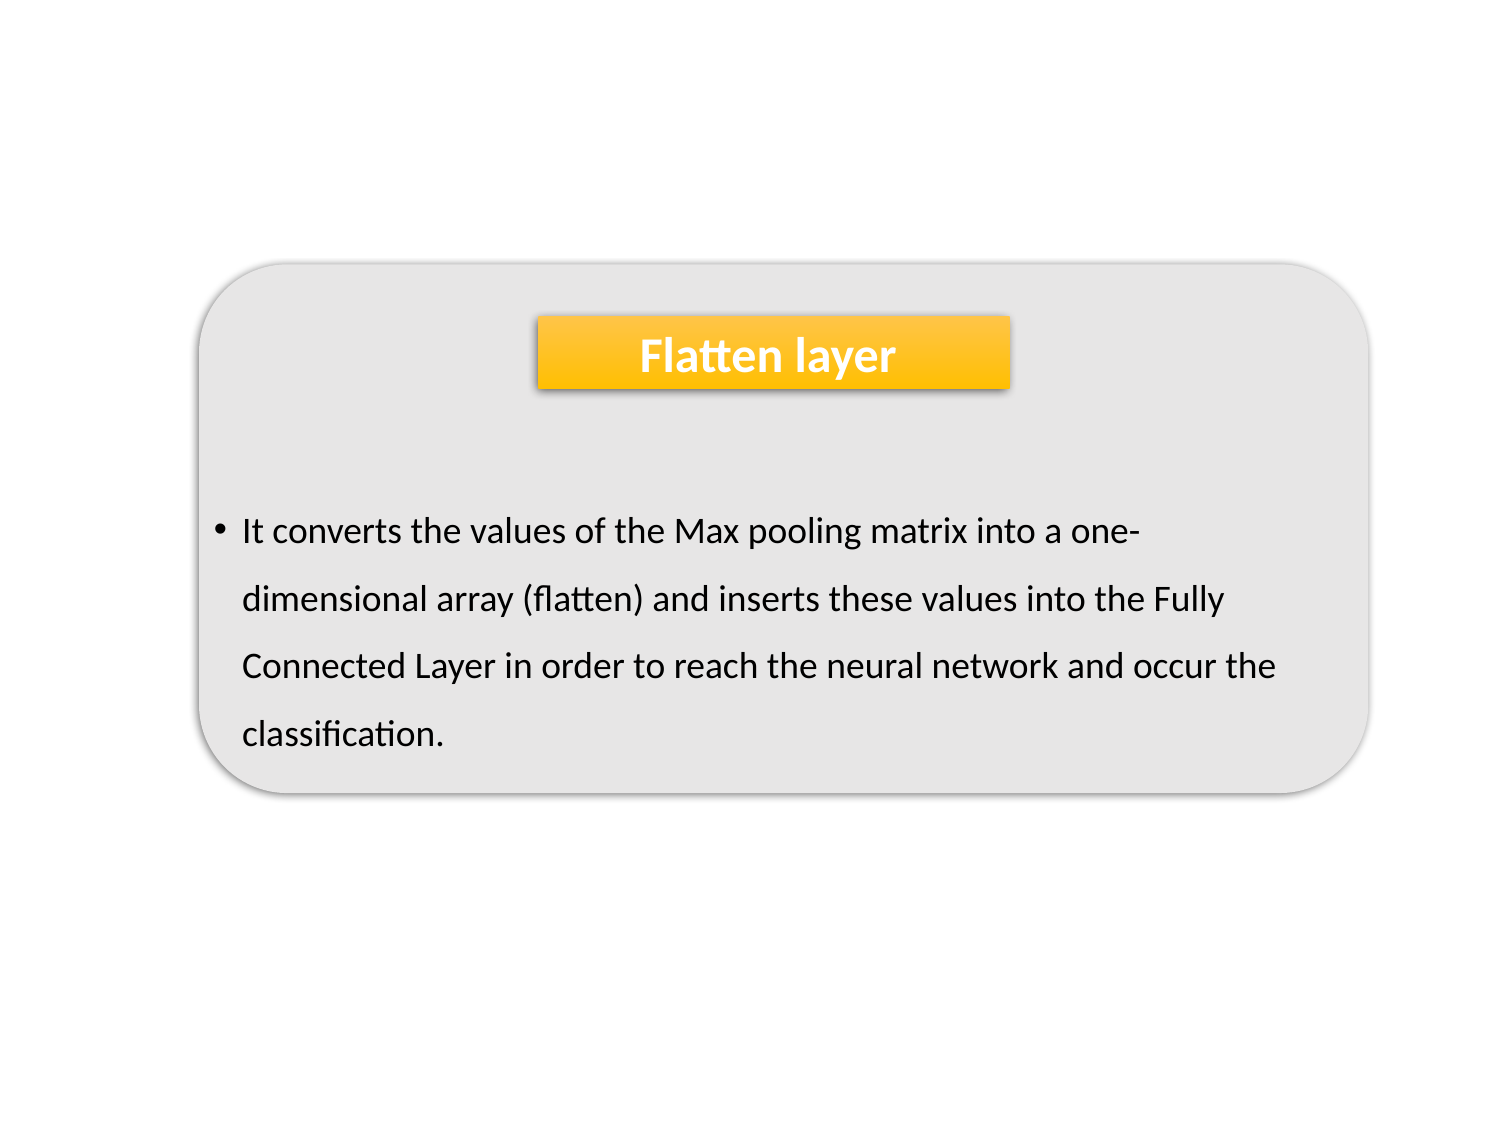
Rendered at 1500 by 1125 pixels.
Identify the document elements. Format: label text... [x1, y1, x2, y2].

text_box [199, 264, 1369, 770]
list It converts the values of the Max pooling matrix into a one-dimensional array (flatten) and inserts these values into the Fully Connected Layer in order to reach the neural network and occur the classification. [199, 476, 1340, 861]
text_box Flatten layer [538, 316, 1010, 389]
